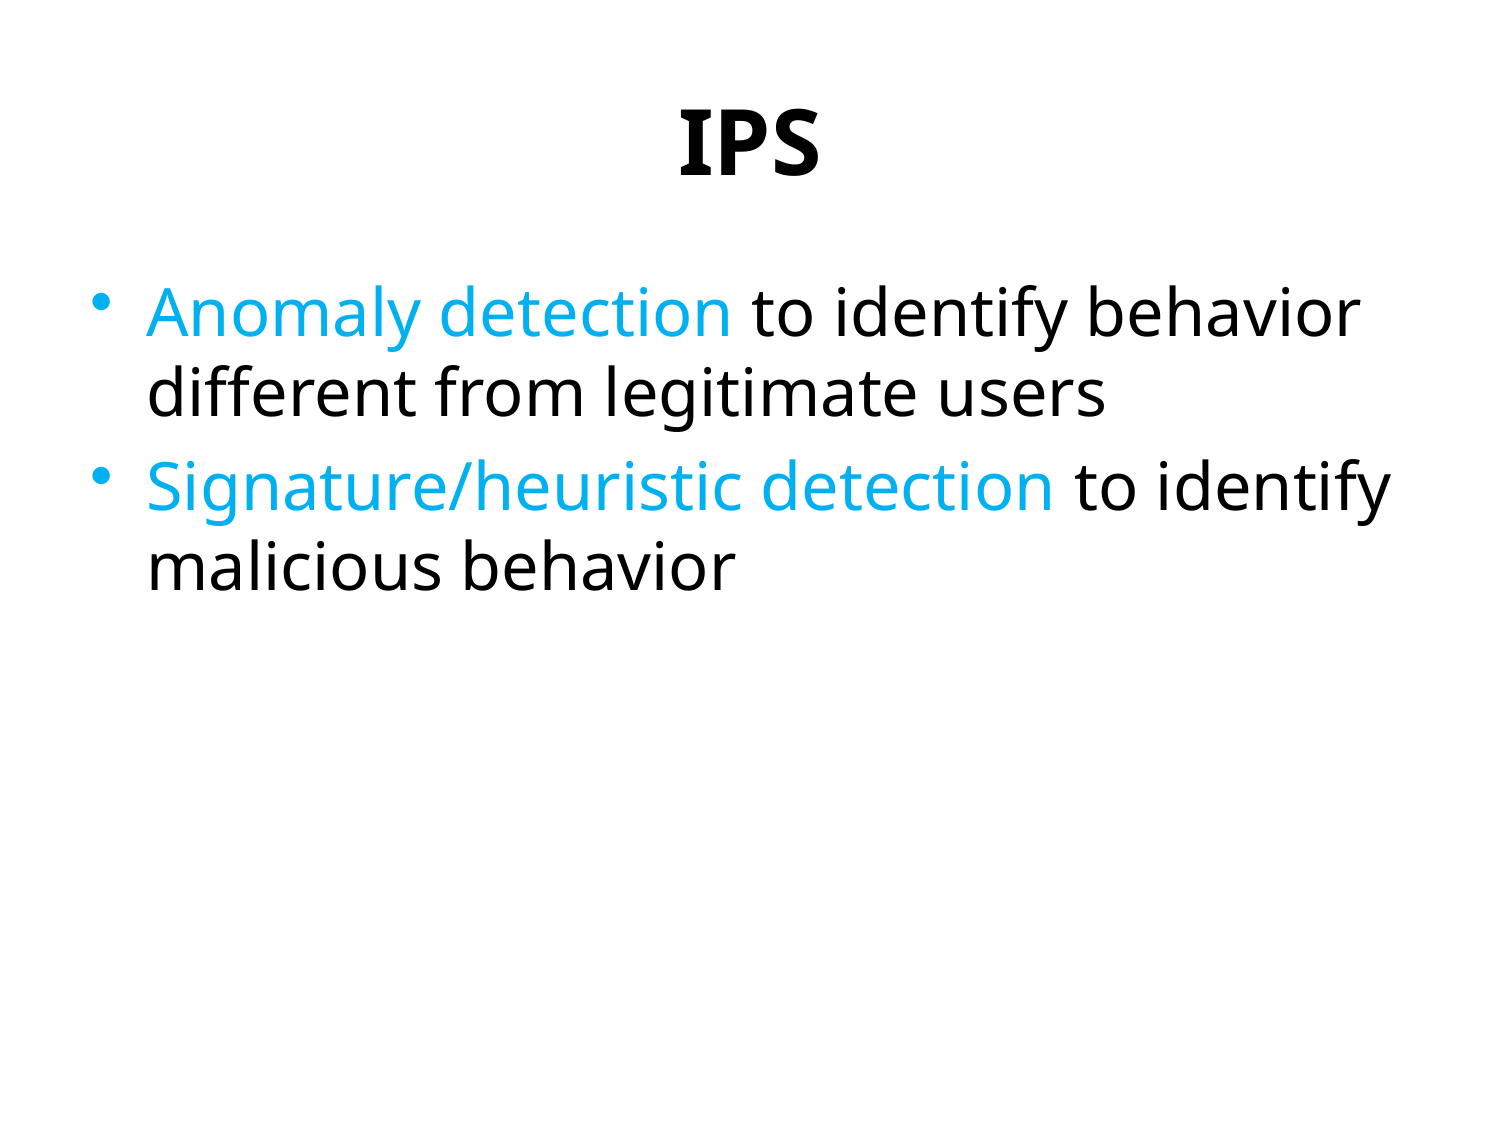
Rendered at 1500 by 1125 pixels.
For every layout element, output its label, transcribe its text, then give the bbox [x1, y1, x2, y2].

list Anomaly detection to identify behavior different from legitimate users Signature/heuristic detection to identify malicious behavior [75, 262, 1500, 1125]
title IPS [0, 45, 1500, 233]
